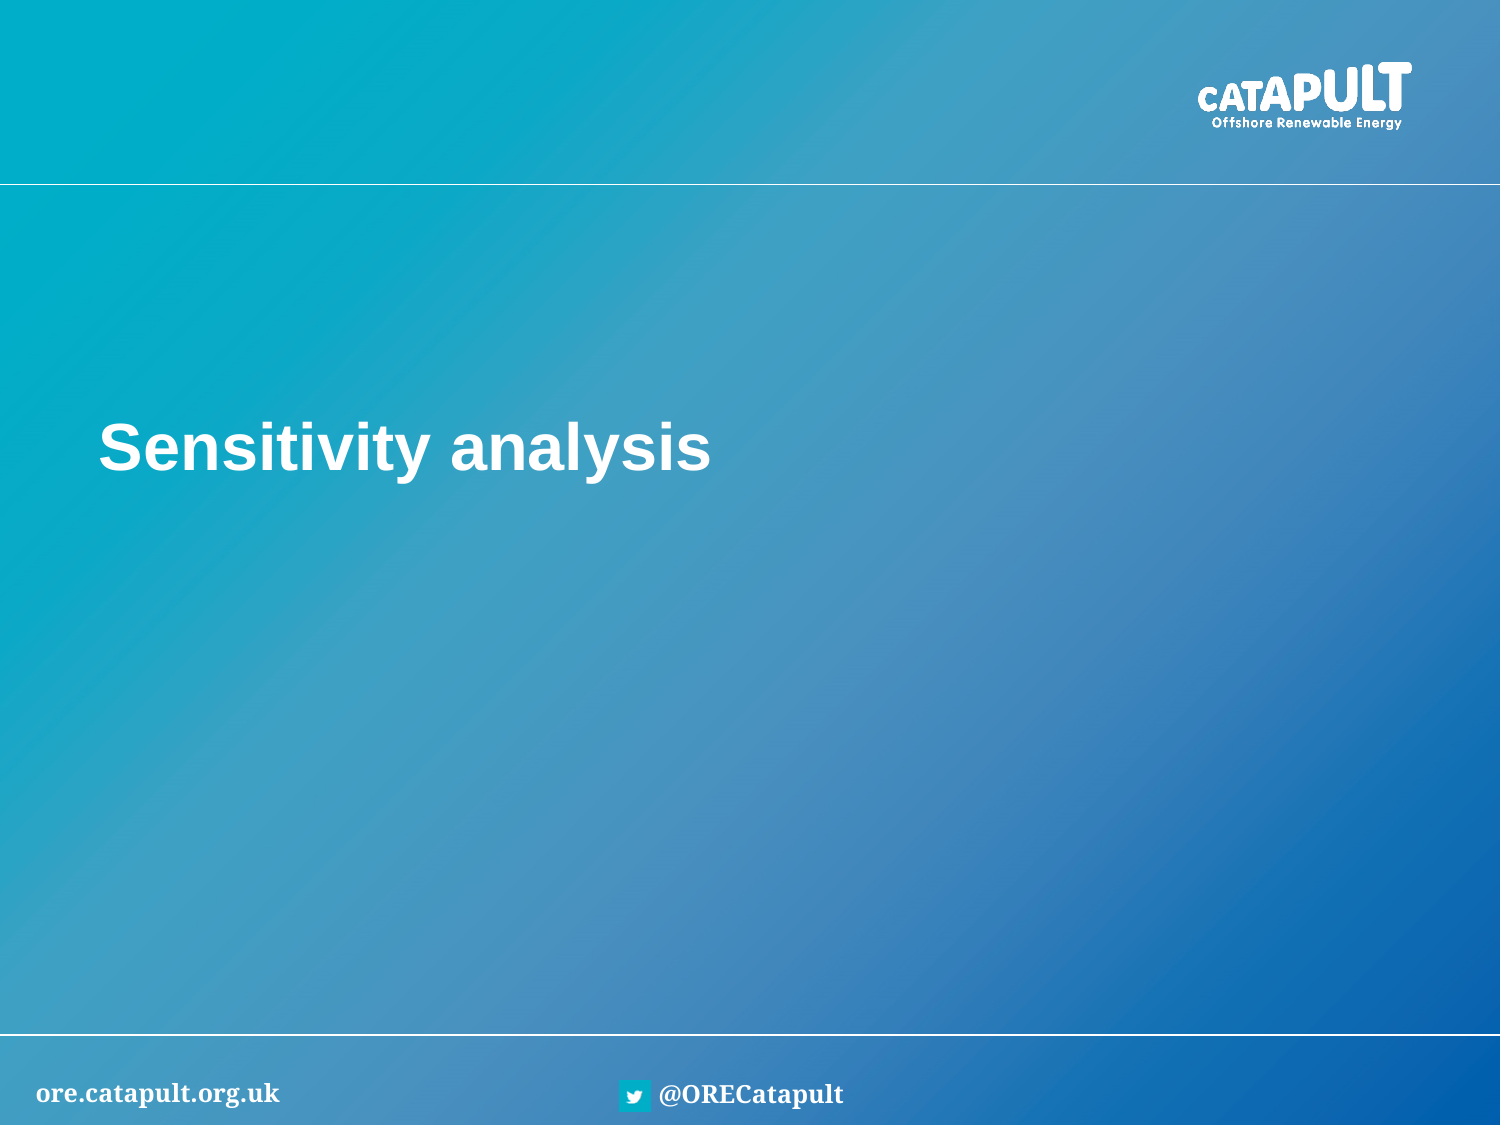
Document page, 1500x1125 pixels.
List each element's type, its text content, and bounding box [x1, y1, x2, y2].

picture [0, 0, 1500, 184]
title Sensitivity analysis [83, 290, 1359, 492]
picture [0, 1036, 1500, 1125]
picture [0, 185, 1500, 1034]
